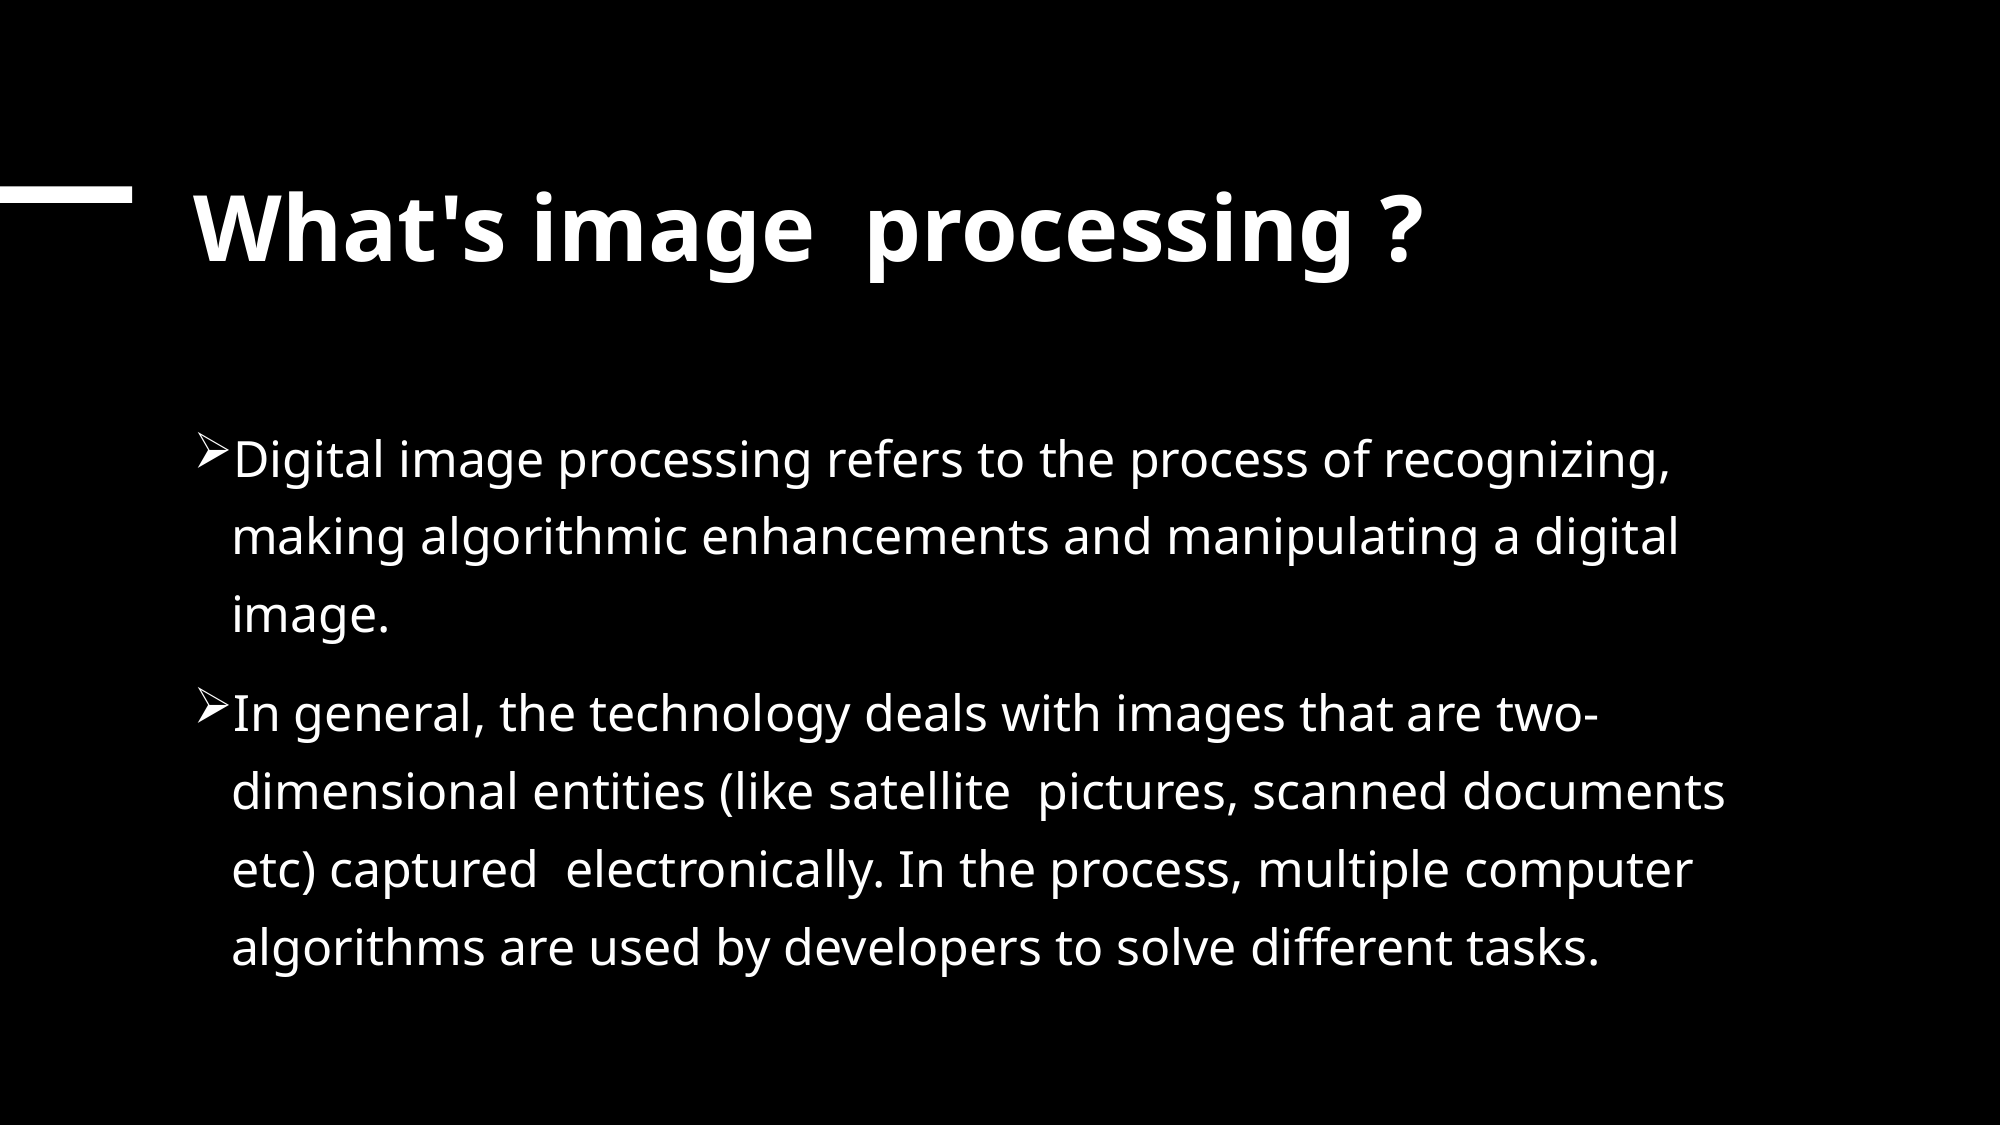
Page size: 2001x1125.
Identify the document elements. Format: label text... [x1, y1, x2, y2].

list Digital image processing refers to the process of recognizing, making algorithmic enhancements and manipulating a digital image. In general, the technology deals with images that are two-dimensional entities (like satellite pictures, scanned documents etc) captured electronically. In the process, multiple computer algorithms are used by developers to solve different tasks. [178, 401, 1807, 1032]
title What's image processing ? [178, 178, 1807, 392]
text_box [0, 185, 133, 204]
